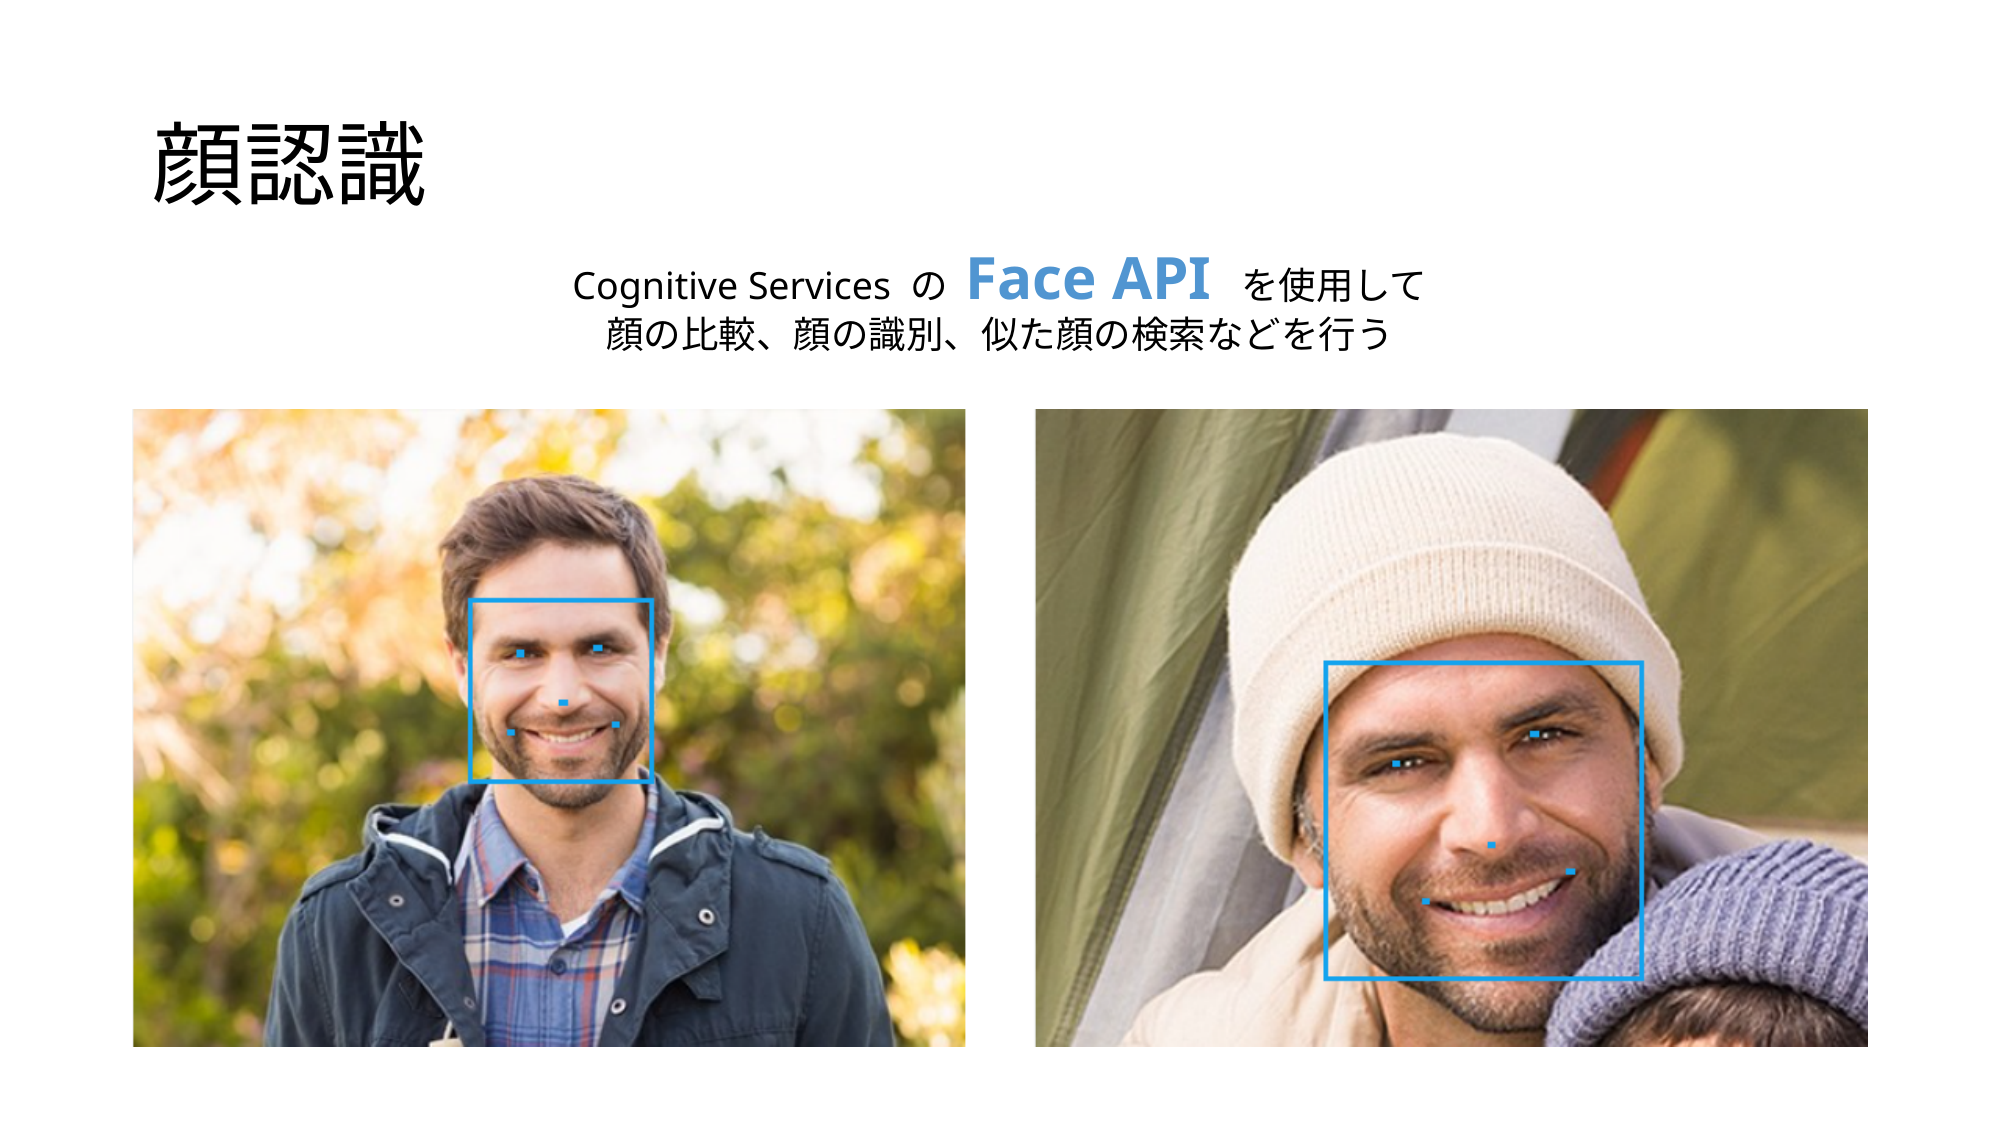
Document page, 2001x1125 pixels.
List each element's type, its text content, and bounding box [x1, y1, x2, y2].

title 顔認識 [137, 59, 1863, 278]
text_box Cognitive Services の Face API を使用して 顔の比較、顔の識別、似た顔の検索などを行う [431, 233, 1569, 364]
picture [132, 409, 1868, 1047]
